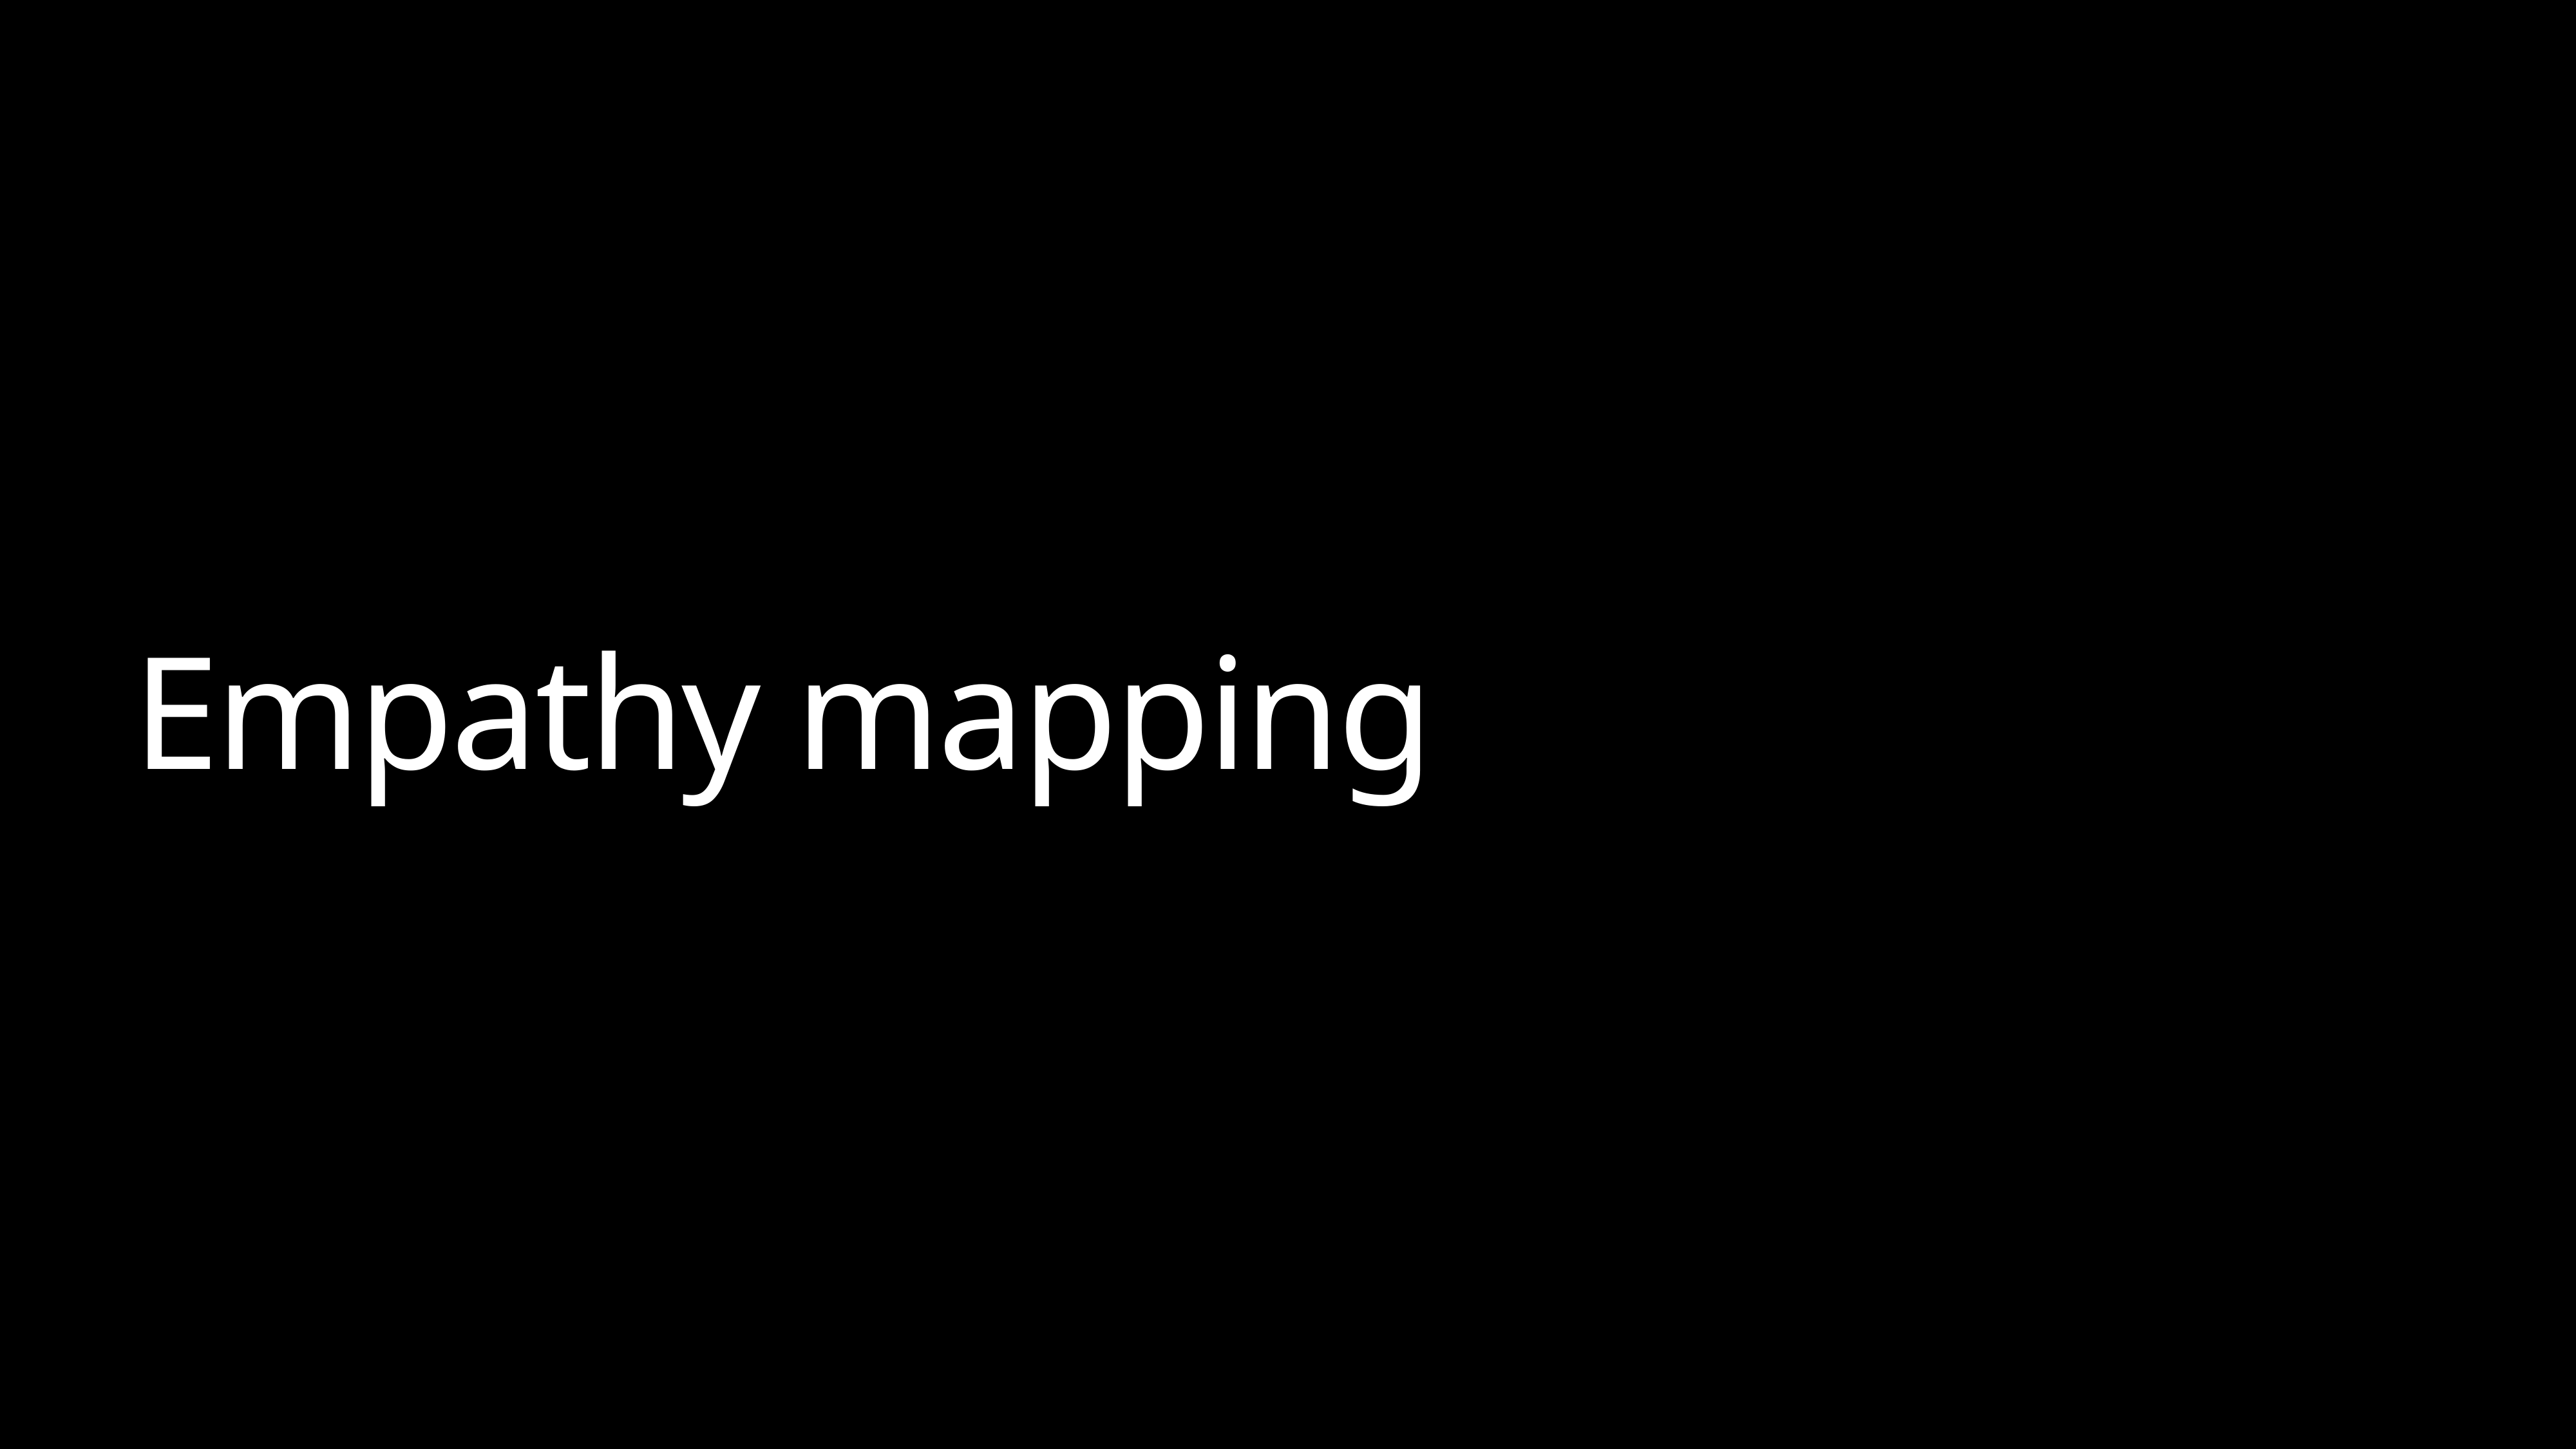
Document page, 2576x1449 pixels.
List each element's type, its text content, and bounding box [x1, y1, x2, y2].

title Empathy mapping [127, 478, 2449, 971]
